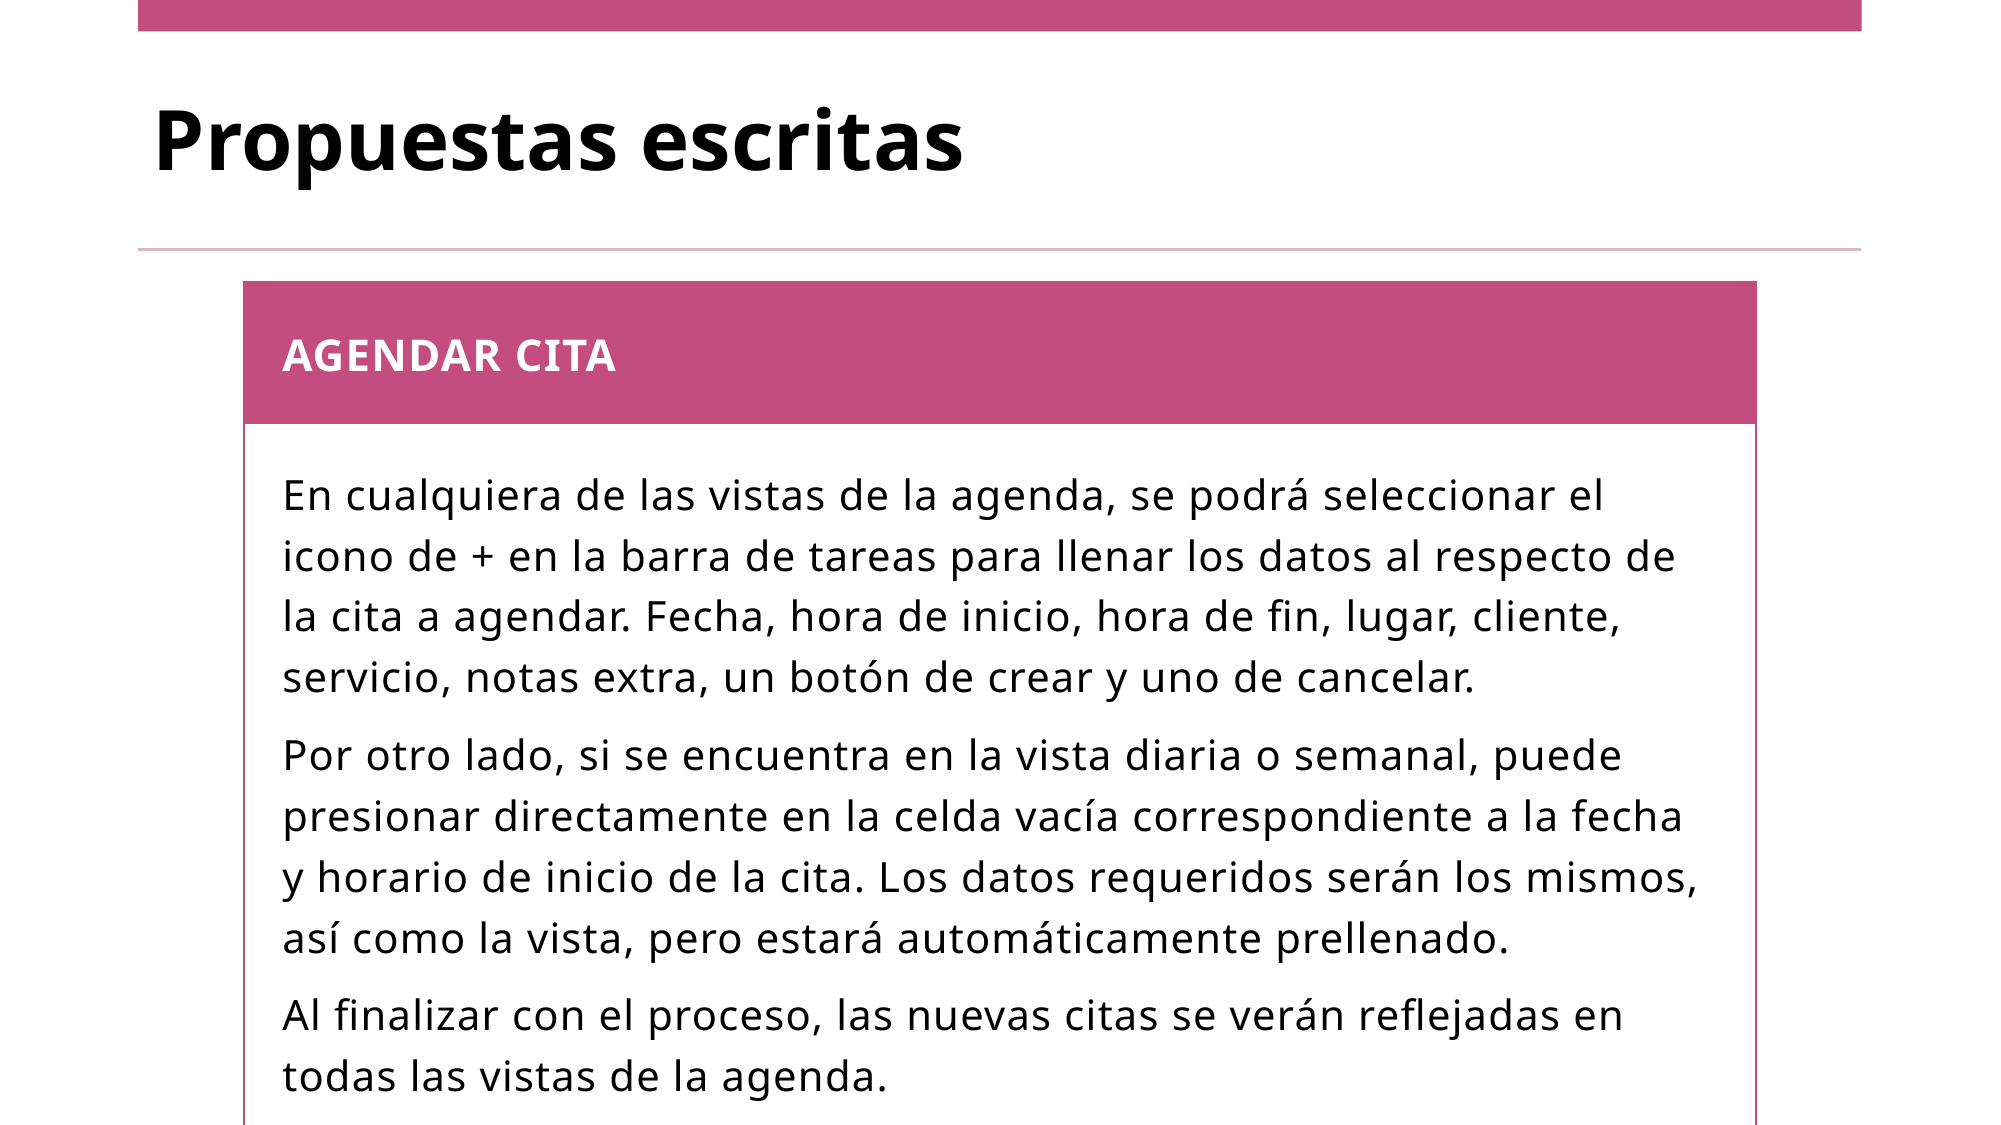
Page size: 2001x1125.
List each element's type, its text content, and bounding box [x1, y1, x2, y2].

text_box [0, 0, 2000, 1125]
table_header Agendar cita [245, 283, 1755, 422]
text_box [137, 0, 1863, 32]
table_cell En cualquiera de las vistas de la agenda, se podrá seleccionar el icono de + en la barra de tareas para llenar los datos al respecto de la cita a agendar. Fecha, hora de inicio, hora de fin, lugar, cliente, servicio, notas extra, un botón de crear y uno de cancelar. Por otro lado, si se encuentra en la vista diaria o semanal, puede presionar directamente en la celda vacía correspondiente a la fecha y horario de inicio de la cita. Los datos requeridos serán los mismos, así como la vista, pero estará automáticamente prellenado. Al finalizar con el proceso, las nuevas citas se verán reflejadas en todas las vistas de la agenda. [245, 424, 1755, 1125]
title Propuestas escritas [138, 54, 1862, 232]
text_box [137, 247, 1863, 252]
